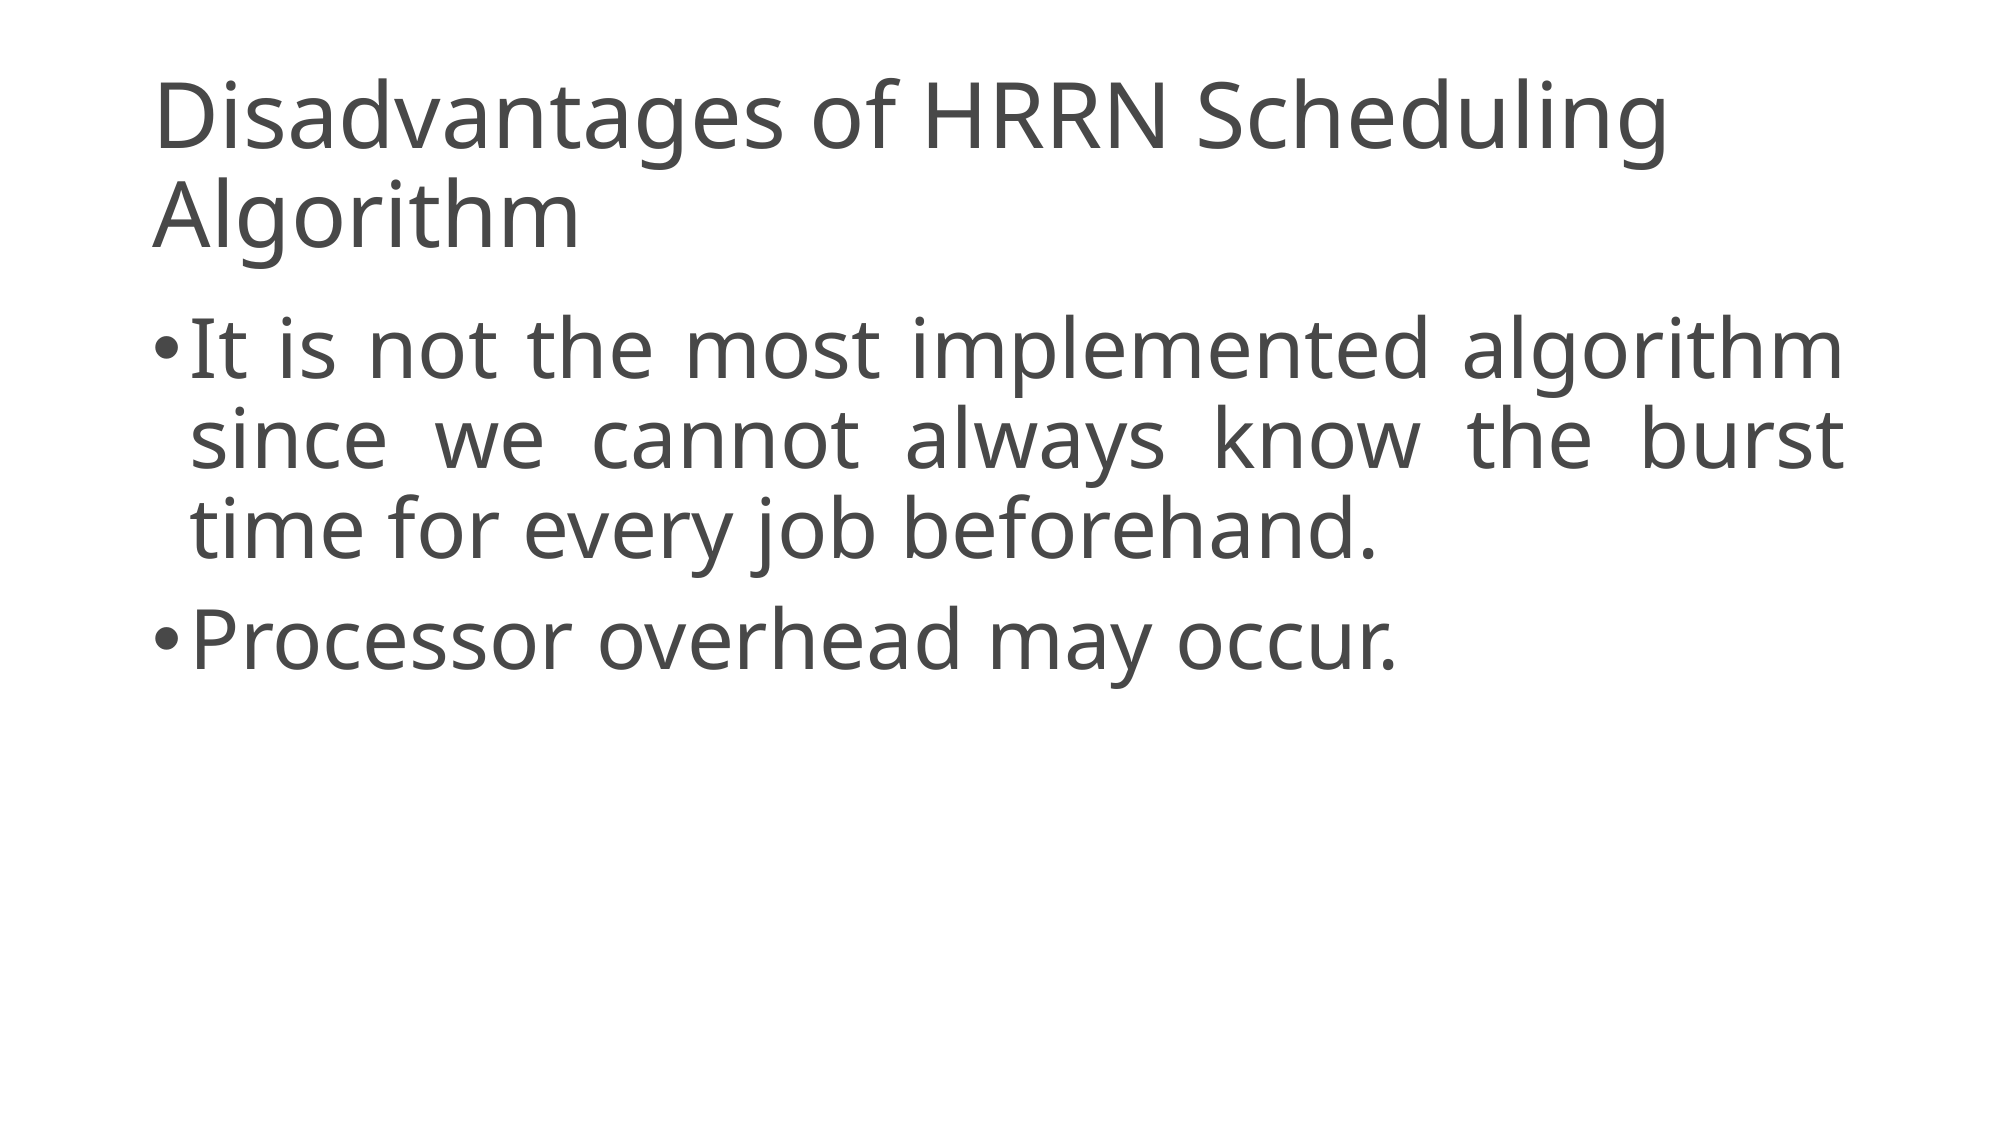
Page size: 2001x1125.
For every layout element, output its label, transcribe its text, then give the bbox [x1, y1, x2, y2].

list It is not the most implemented algorithm since we cannot always know the burst time for every job beforehand. Processor overhead may occur. [137, 299, 1863, 1014]
title Disadvantages of HRRN Scheduling Algorithm [137, 59, 1863, 278]
